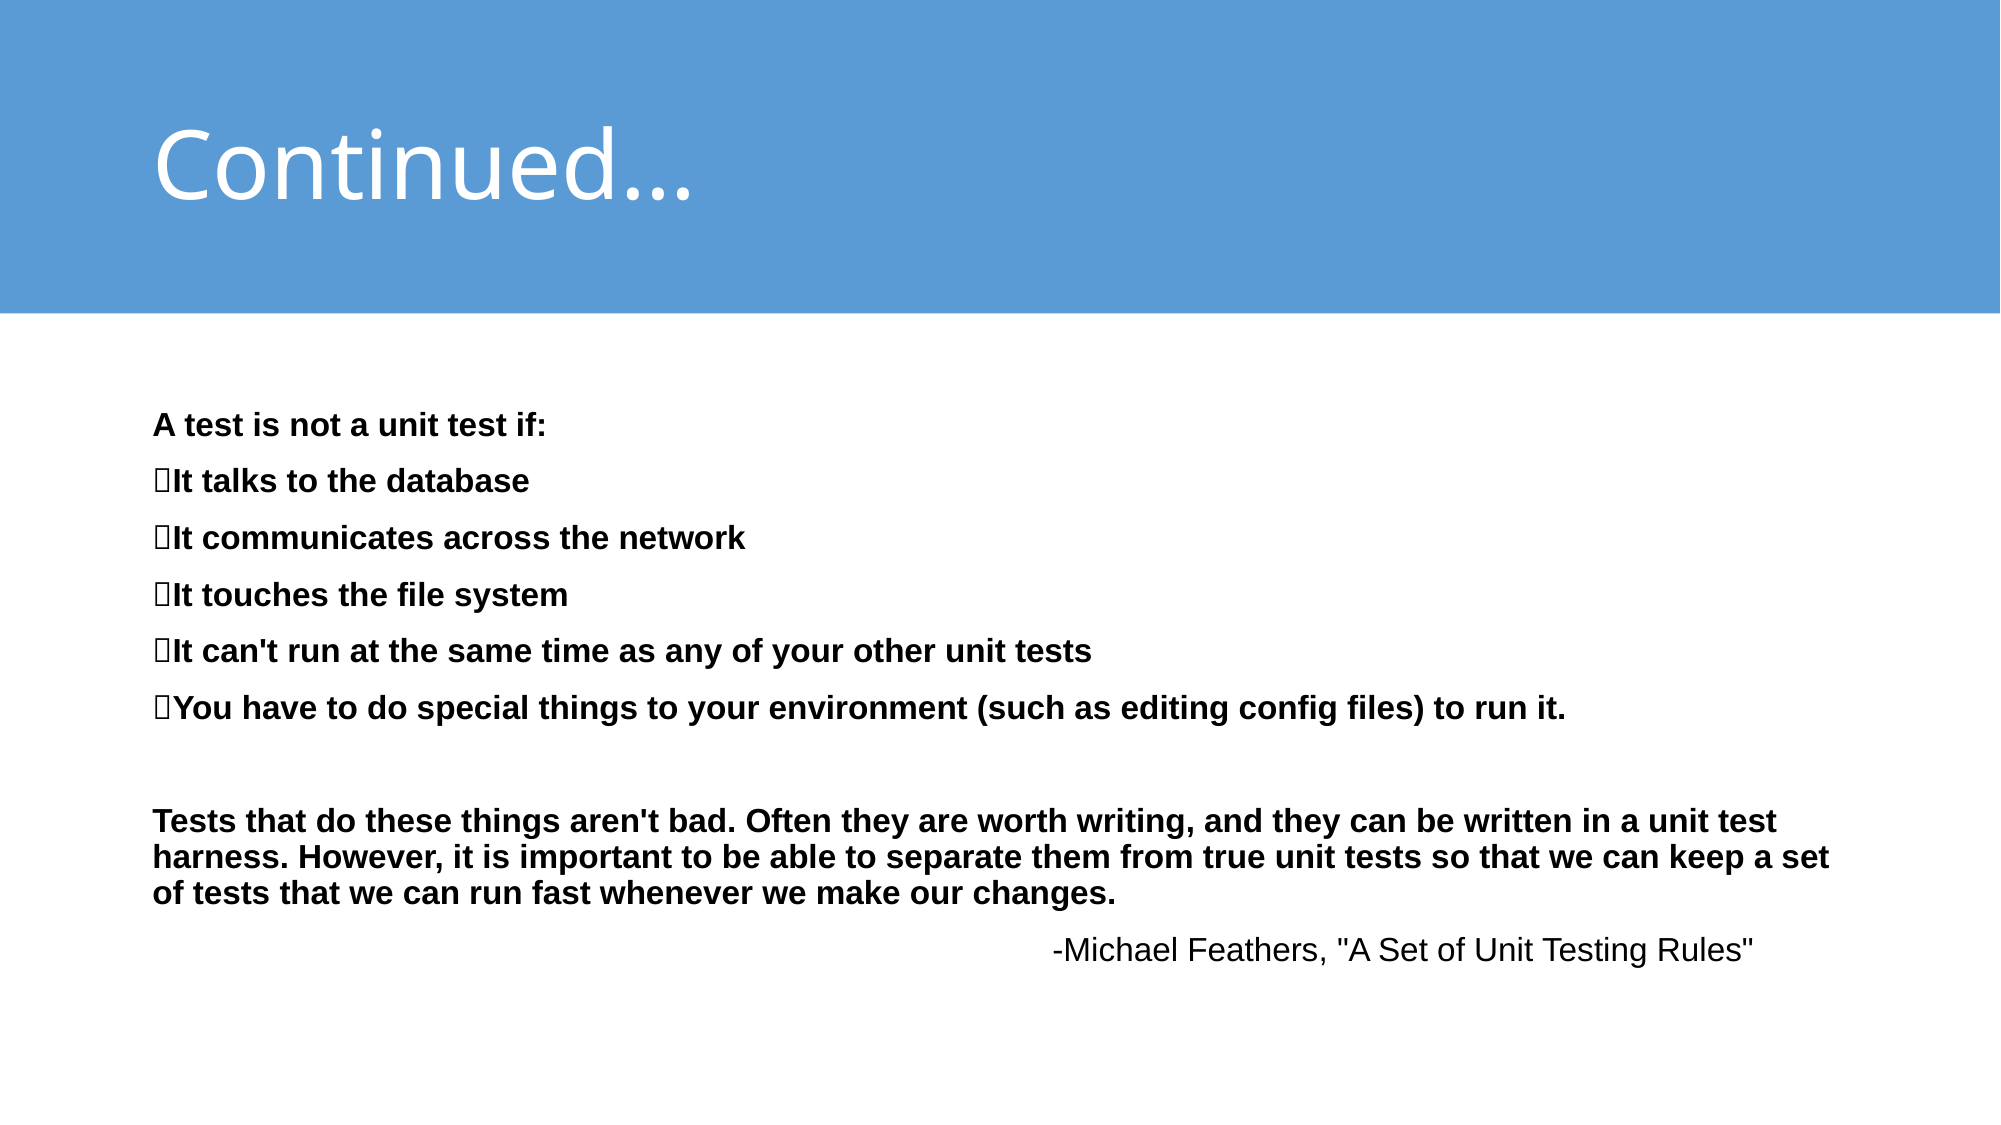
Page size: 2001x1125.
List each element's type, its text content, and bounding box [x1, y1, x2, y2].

list A test is not a unit test if: It talks to the database It communicates across the network It touches the file system It can't run at the same time as any of your other unit tests You have to do special things to your environment (such as editing config files) to run it. Tests that do these things aren't bad. Often they are worth writing, and they can be written in a unit test harness. However, it is important to be able to separate them from true unit tests so that we can keep a set of tests that we can run fast whenever we make our changes. -Michael Feathers, "A Set of Unit Testing Rules" [137, 399, 1863, 1014]
text_box [0, 0, 2000, 314]
title Continued… [137, 59, 1863, 278]
